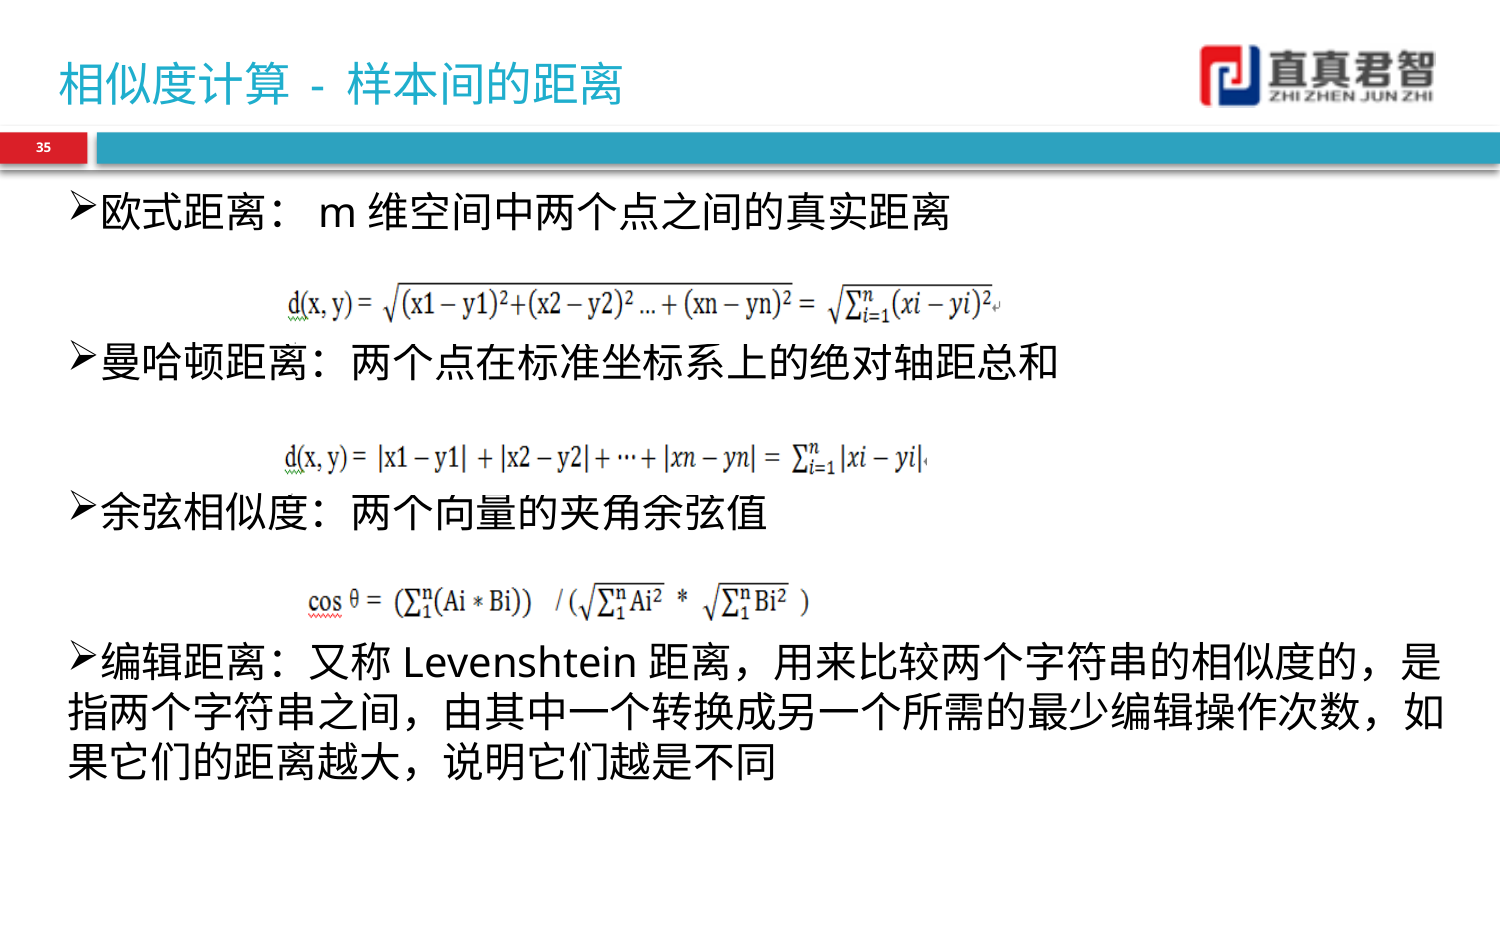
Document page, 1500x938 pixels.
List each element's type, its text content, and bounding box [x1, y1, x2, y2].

text_box 欧式距离：m维空间中两个点之间的真实距离 曼哈顿距离：两个点在标准坐标系上的绝对轴距总和 余弦相似度：两个向量的夹角余弦值 编辑距离：又称Levenshtein距离，用来比较两个字符串的相似度的，是指两个字符串之间，由其中一个转换成另一个所需的最少编辑操作次数，如果它们的距离越大，说明它们越是不同 [52, 178, 1468, 794]
picture [294, 573, 822, 637]
picture [1198, 43, 1436, 108]
slide_number 35 [0, 131, 88, 165]
title 相似度计算 - 样本间的距离 [43, 13, 780, 119]
picture [270, 271, 1025, 344]
picture [275, 430, 928, 496]
